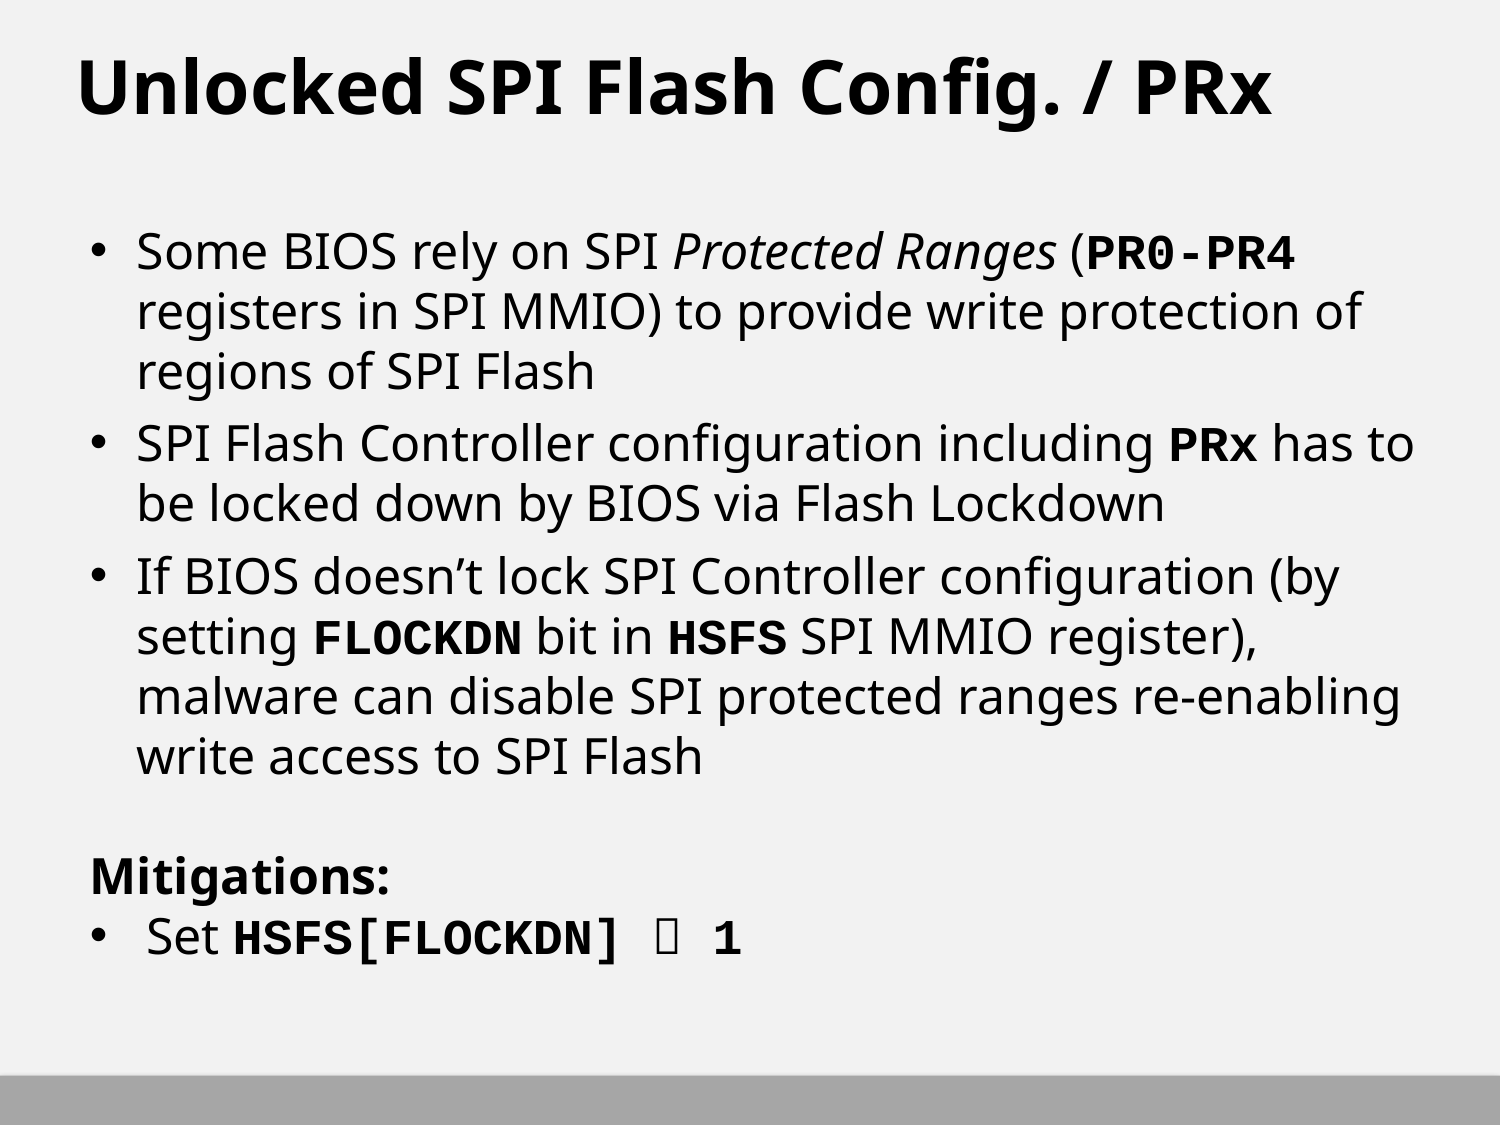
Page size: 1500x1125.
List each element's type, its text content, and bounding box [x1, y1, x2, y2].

text_box Some BIOS rely on SPI Protected Ranges (PR0-PR4 registers in SPI MMIO) to provide write protection of regions of SPI Flash SPI Flash Controller configuration including PRx has to be locked down by BIOS via Flash Lockdown If BIOS doesn’t lock SPI Controller configuration (by setting FLOCKDN bit in HSFS SPI MMIO register), malware can disable SPI protected ranges re-enabling write access to SPI Flash Mitigations: Set HSFS[FLOCKDN]  1 [75, 211, 1450, 972]
title Unlocked SPI Flash Config. / PRx [75, 40, 1425, 203]
